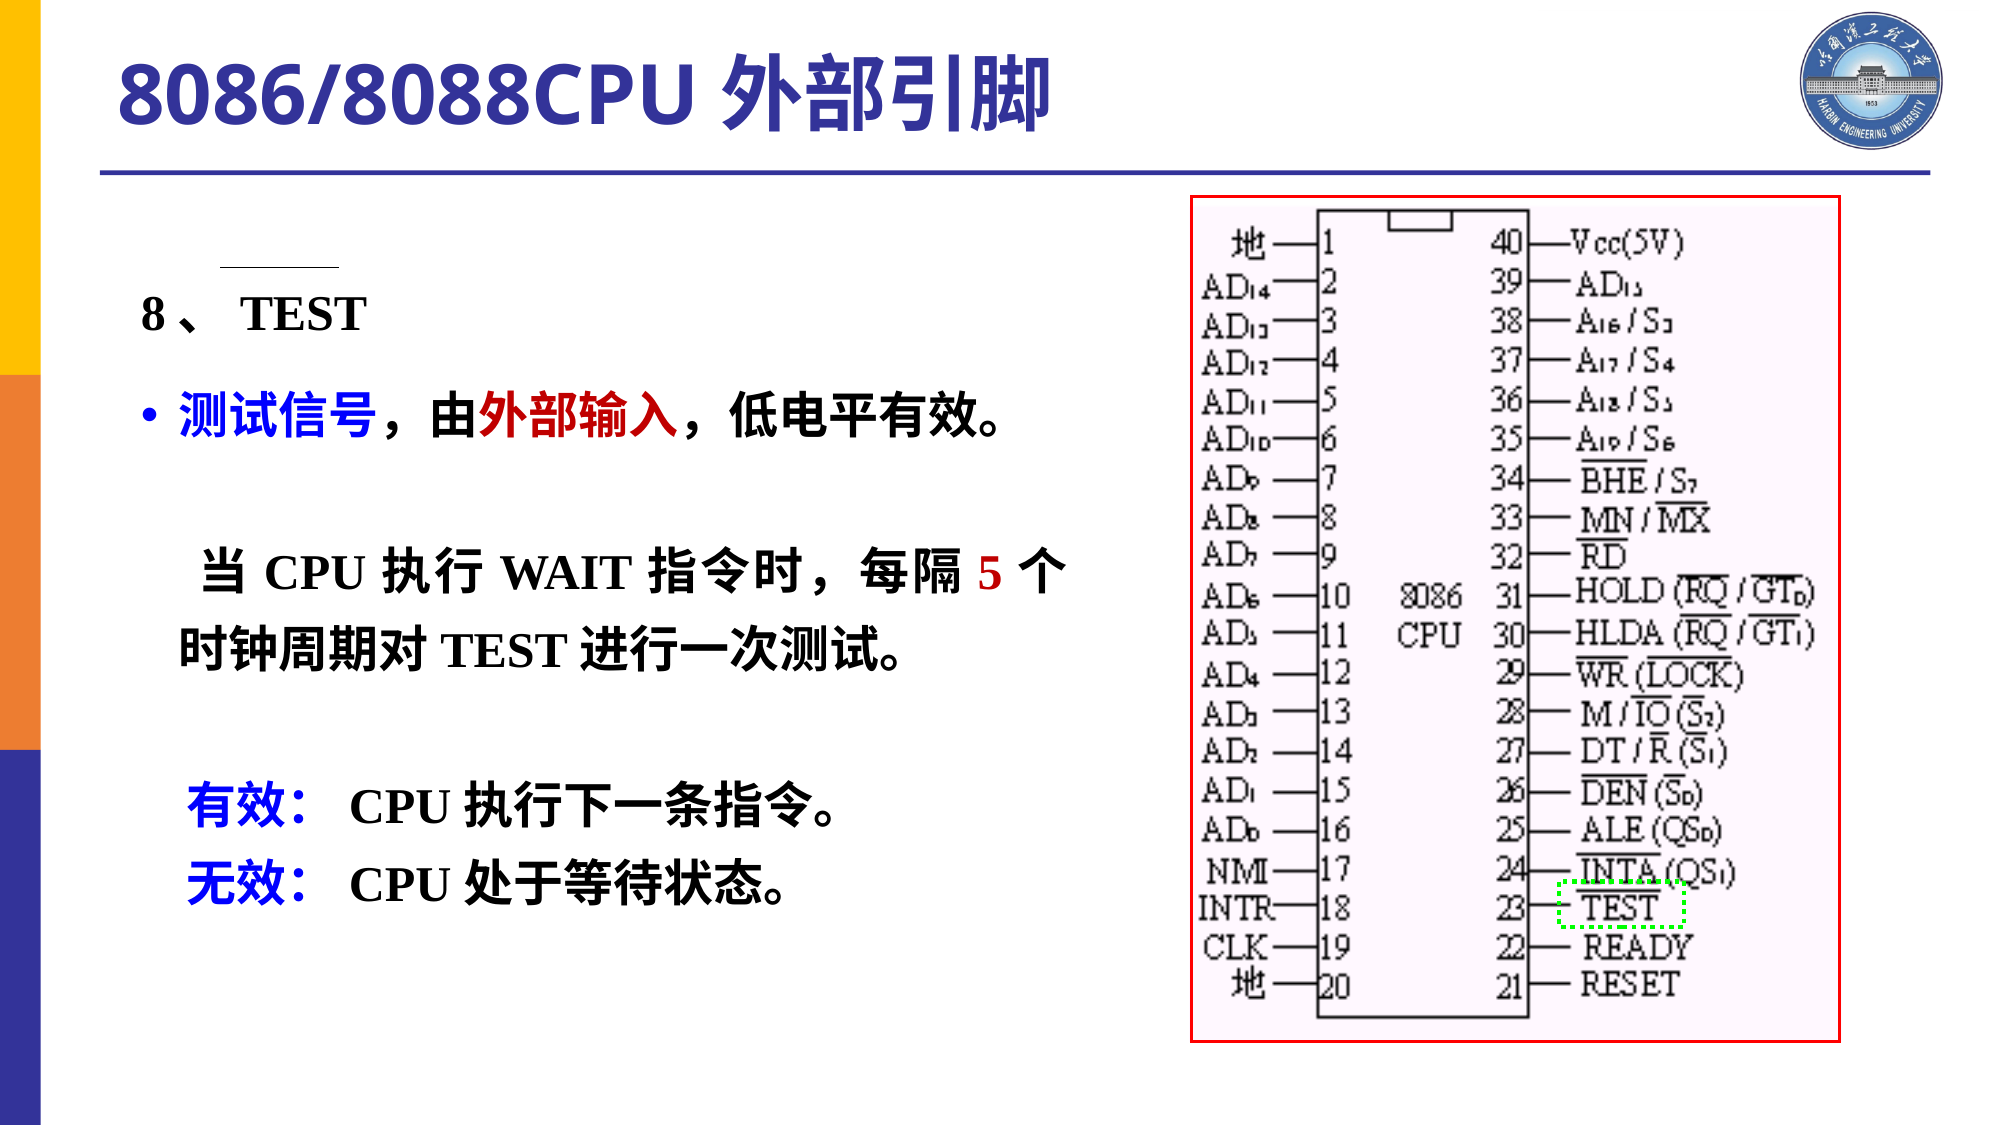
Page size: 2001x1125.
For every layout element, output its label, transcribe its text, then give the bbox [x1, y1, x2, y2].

picture [1538, 9, 1979, 165]
text_box 8086/8088CPU外部引脚 [102, 32, 1590, 163]
list 8、TEST 测试信号，由外部输入，低电平有效。 当CPU执行WAIT指令时，每隔5个时钟周期对TEST进行一次测试。 有效：CPU执行下一条指令。 无效：CPU处于等待状态。 [125, 255, 1083, 1065]
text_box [1188, 196, 1842, 1042]
